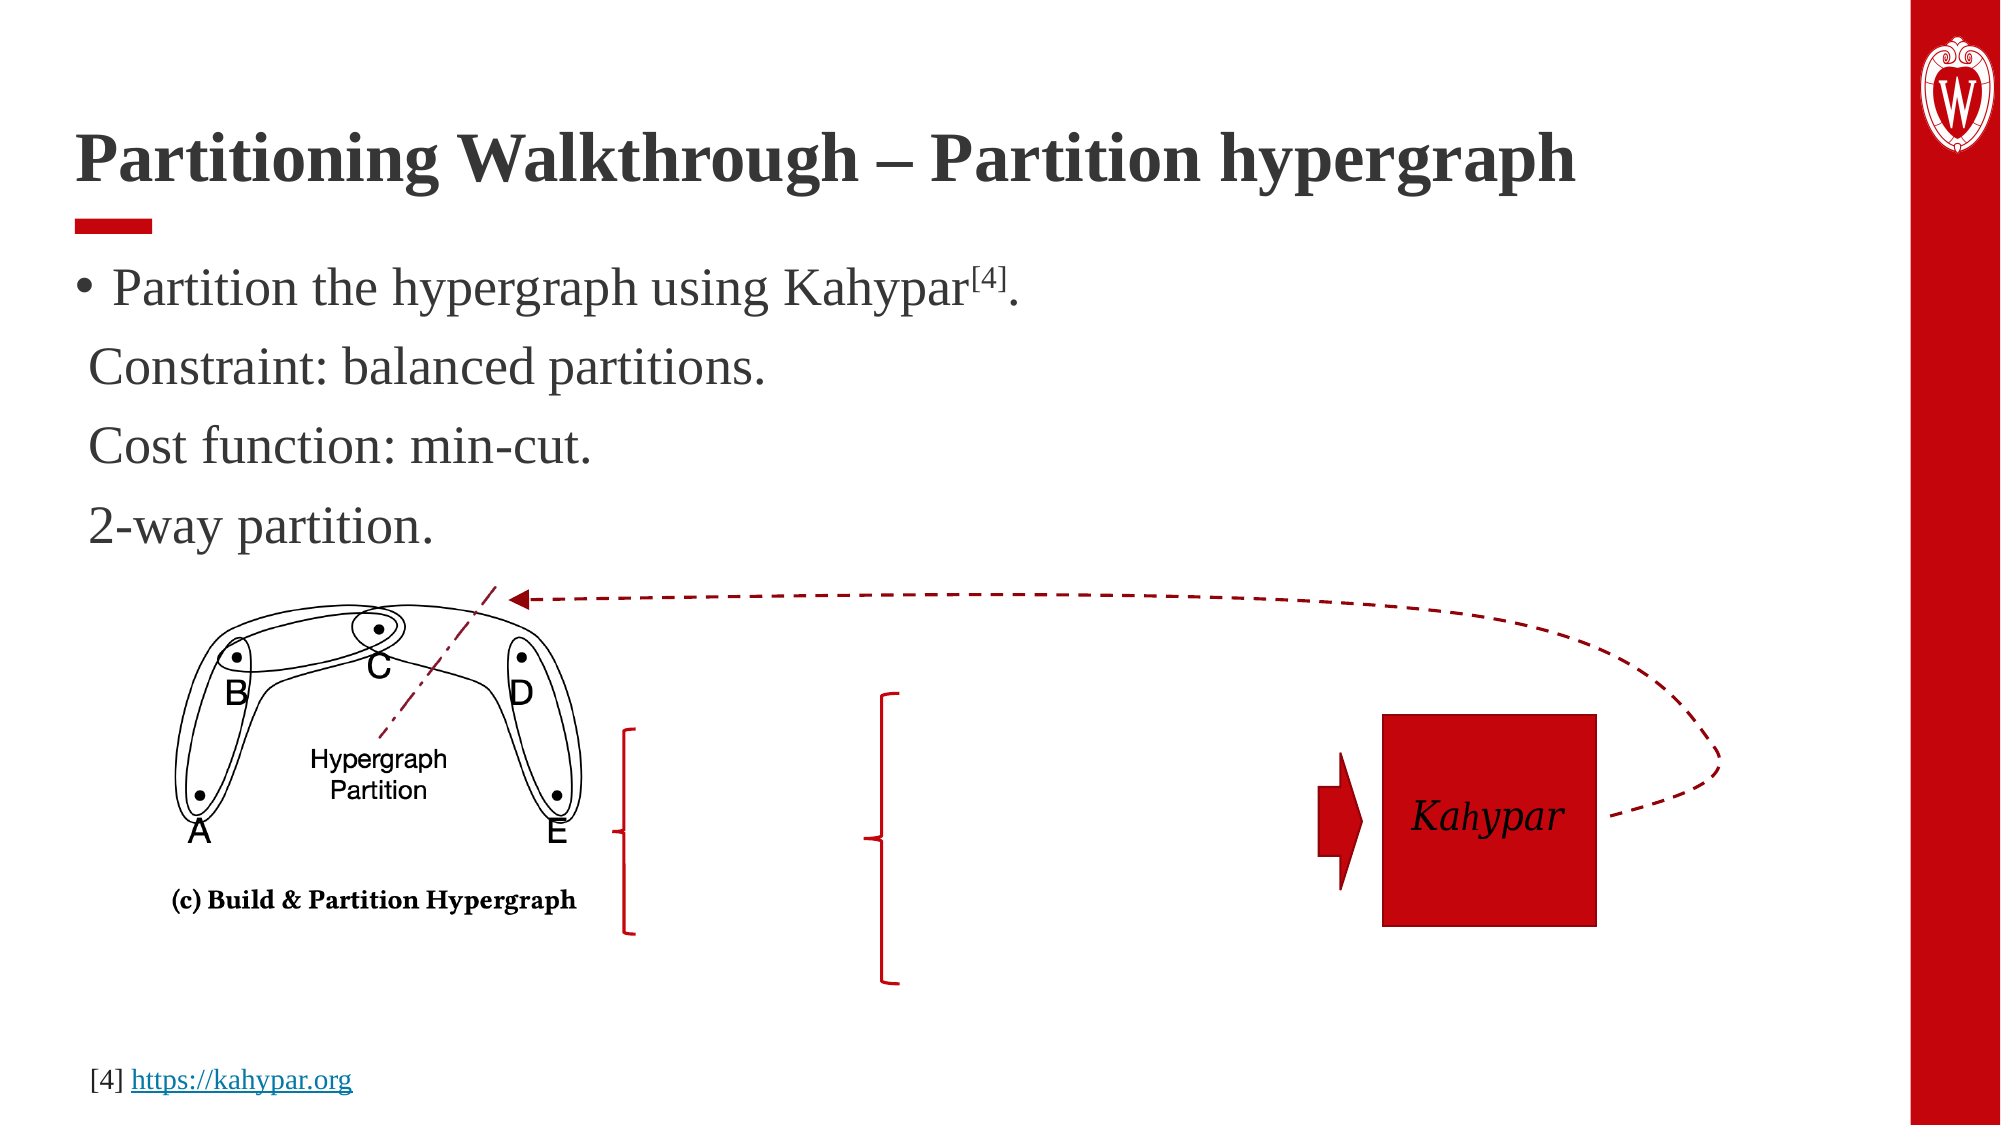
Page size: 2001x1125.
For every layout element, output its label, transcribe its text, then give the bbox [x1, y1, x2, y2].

text_box [1317, 764, 1364, 891]
text_box [589, 593, 1721, 818]
text_box [612, 728, 636, 935]
picture [159, 575, 589, 927]
text_box [863, 692, 900, 985]
text_box [1382, 772, 1597, 927]
text_box [4] https://kahypar.org [74, 1053, 1568, 1103]
picture [1920, 36, 1995, 154]
title Partitioning Walkthrough – Partition hypergraph [75, 111, 1863, 197]
